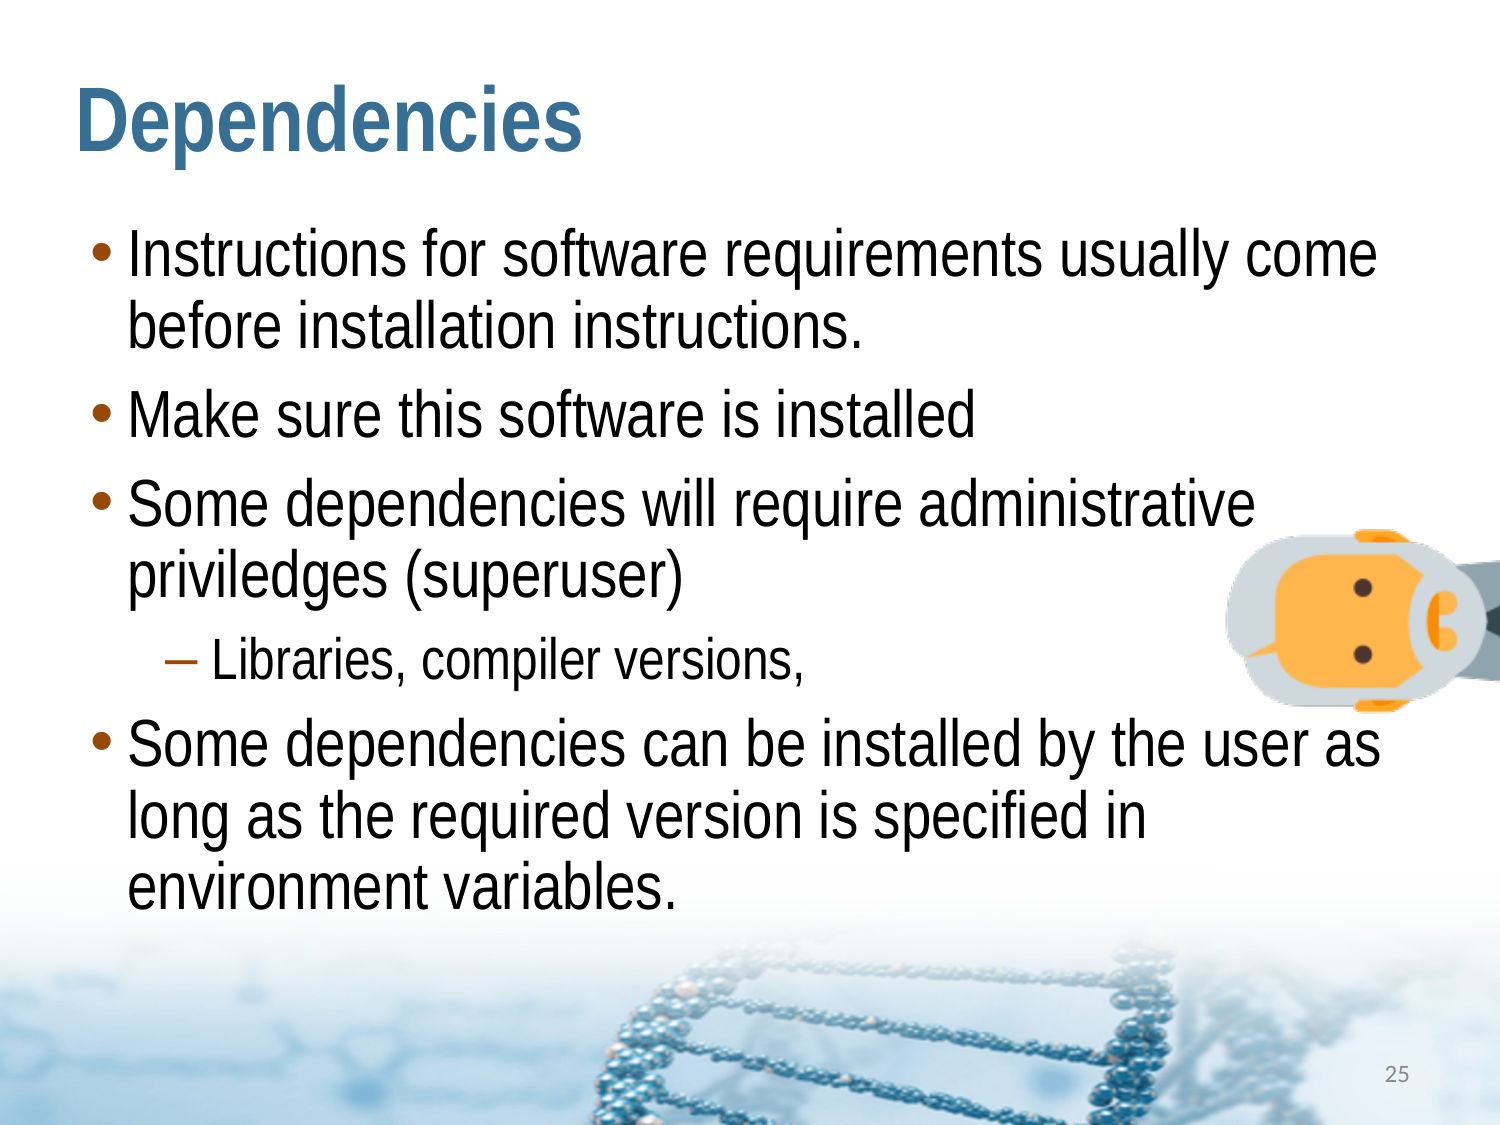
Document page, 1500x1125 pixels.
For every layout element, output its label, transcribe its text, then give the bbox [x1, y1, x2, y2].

picture [1221, 470, 1500, 762]
slide_number 25 [1074, 1042, 1425, 1103]
title Dependencies [60, 20, 1455, 209]
list Instructions for software requirements usually come before installation instructions. Make sure this software is installed Some dependencies will require administrative priviledges (superuser) Libraries, compiler versions, Some dependencies can be installed by the user as long as the required version is specified in environment variables. [75, 211, 1425, 998]
picture [0, 862, 1500, 1125]
